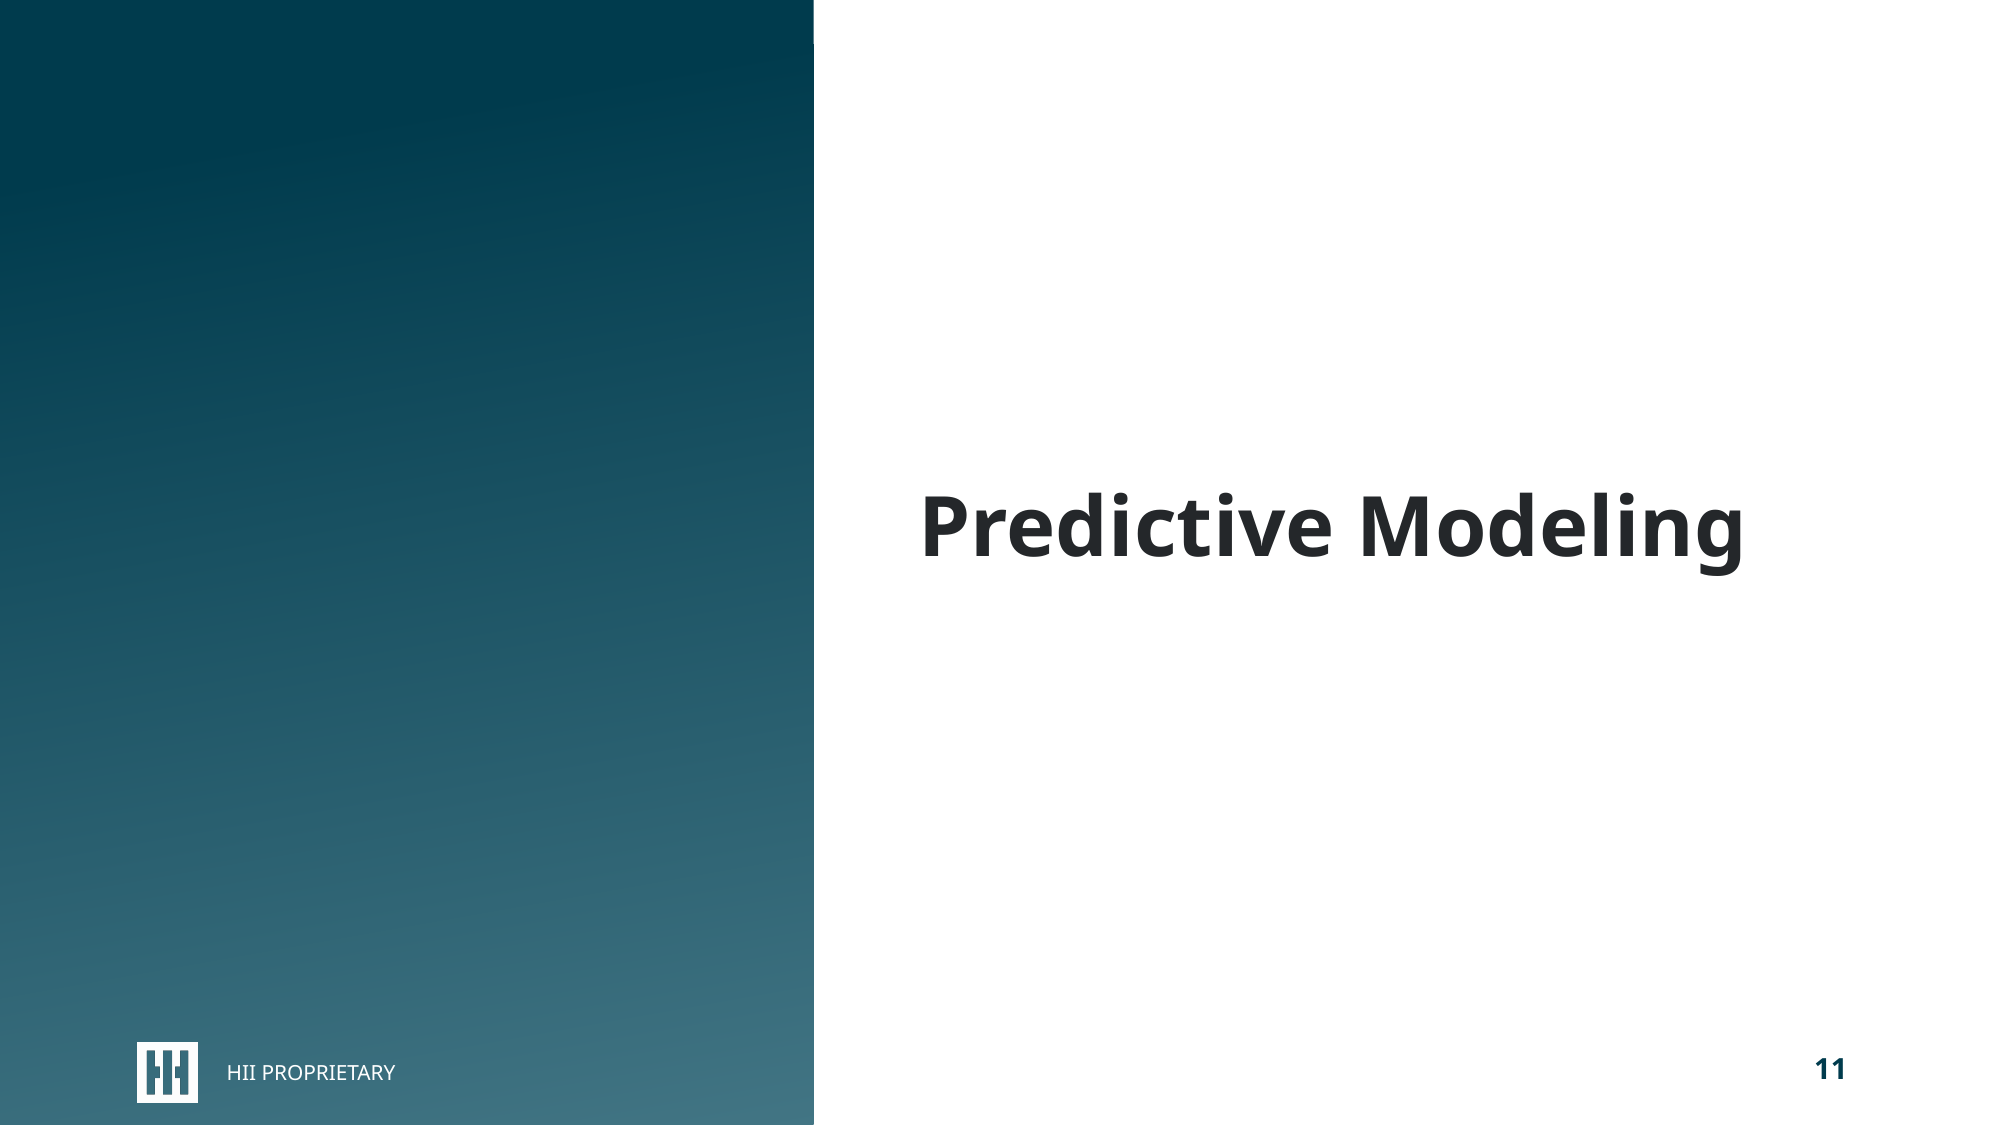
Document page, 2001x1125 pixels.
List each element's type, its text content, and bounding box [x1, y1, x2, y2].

slide_number 11 [1725, 1042, 1863, 1103]
title Predictive Modeling [903, 234, 1863, 583]
picture [137, 1042, 198, 1103]
